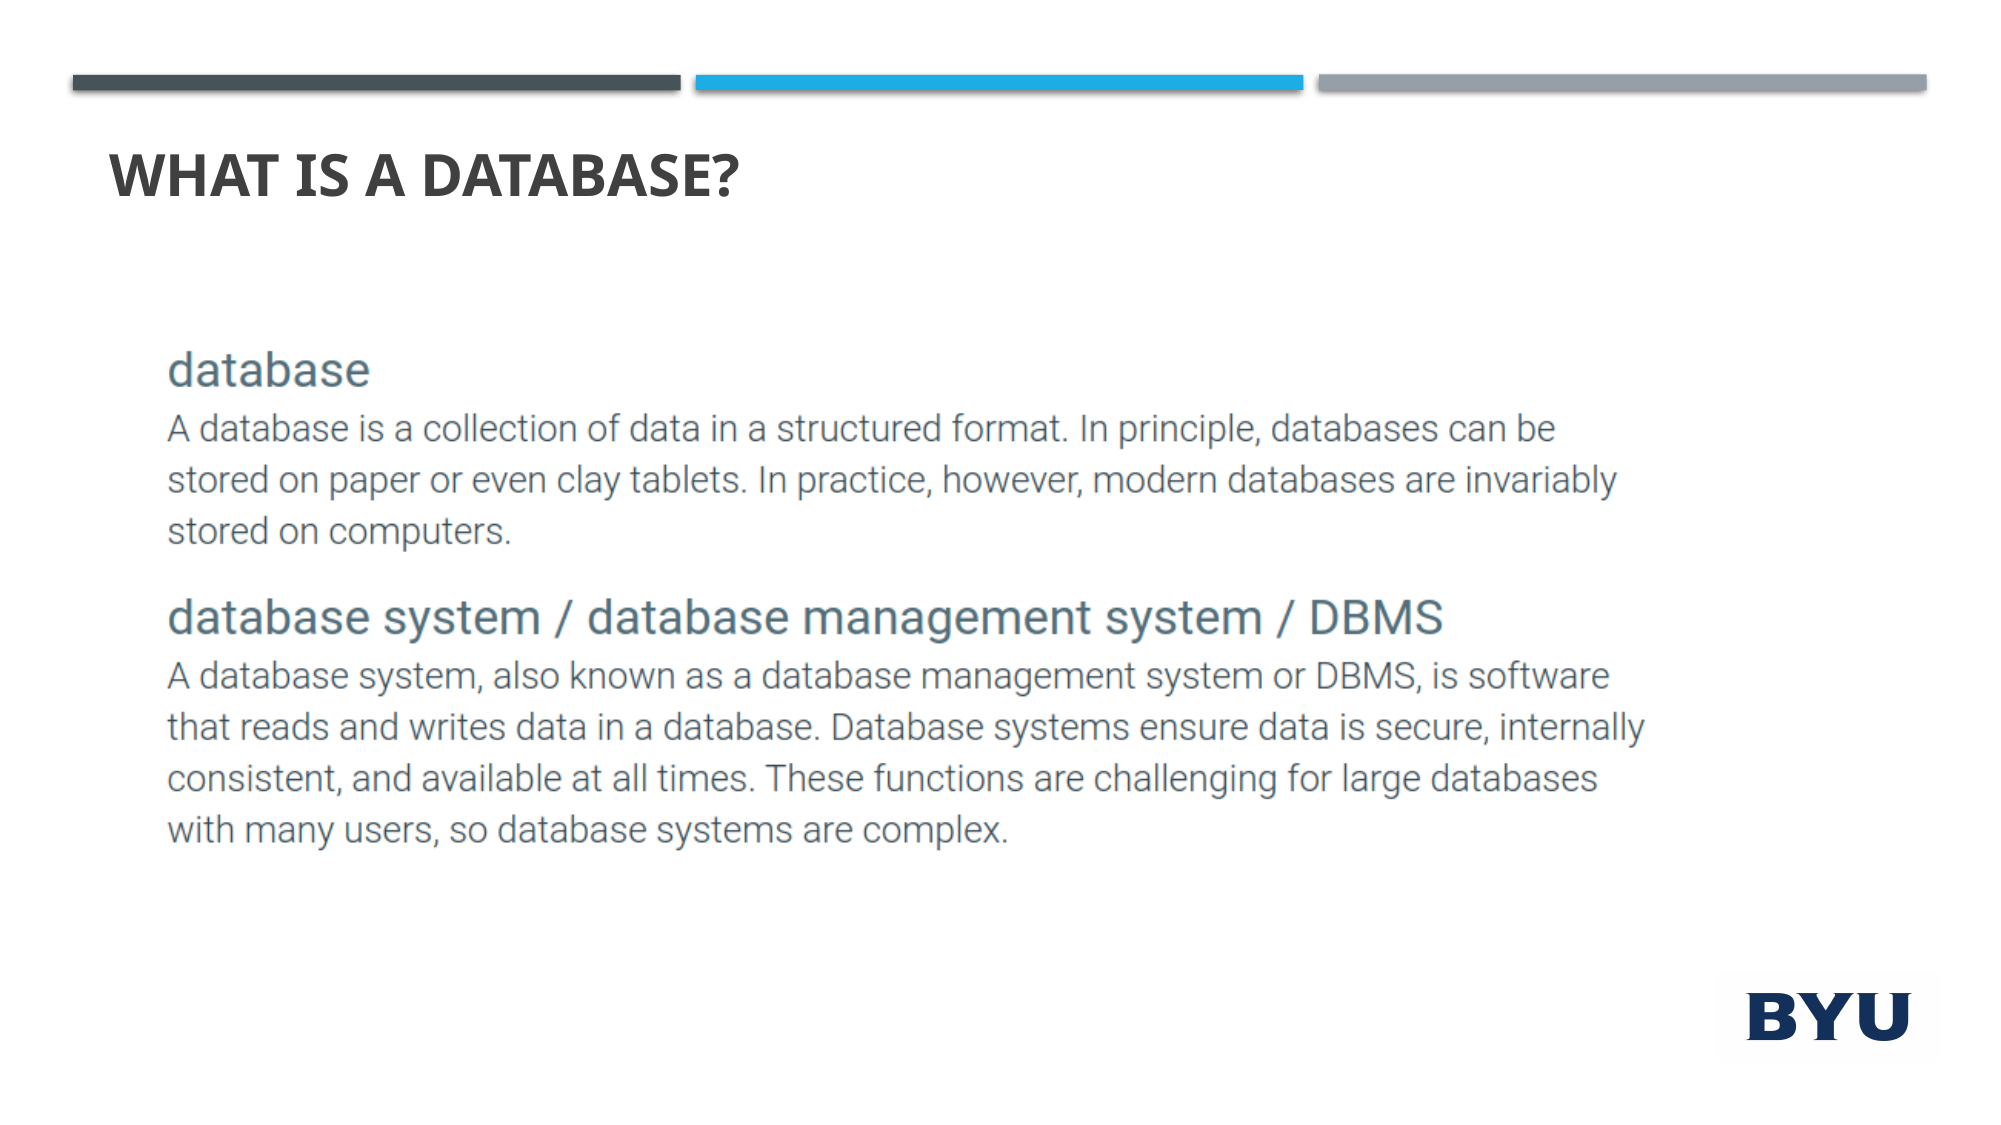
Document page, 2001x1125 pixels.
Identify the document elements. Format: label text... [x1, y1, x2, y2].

picture [147, 342, 1689, 863]
title What is a Database? [94, 119, 1904, 217]
picture [1718, 972, 1941, 1062]
